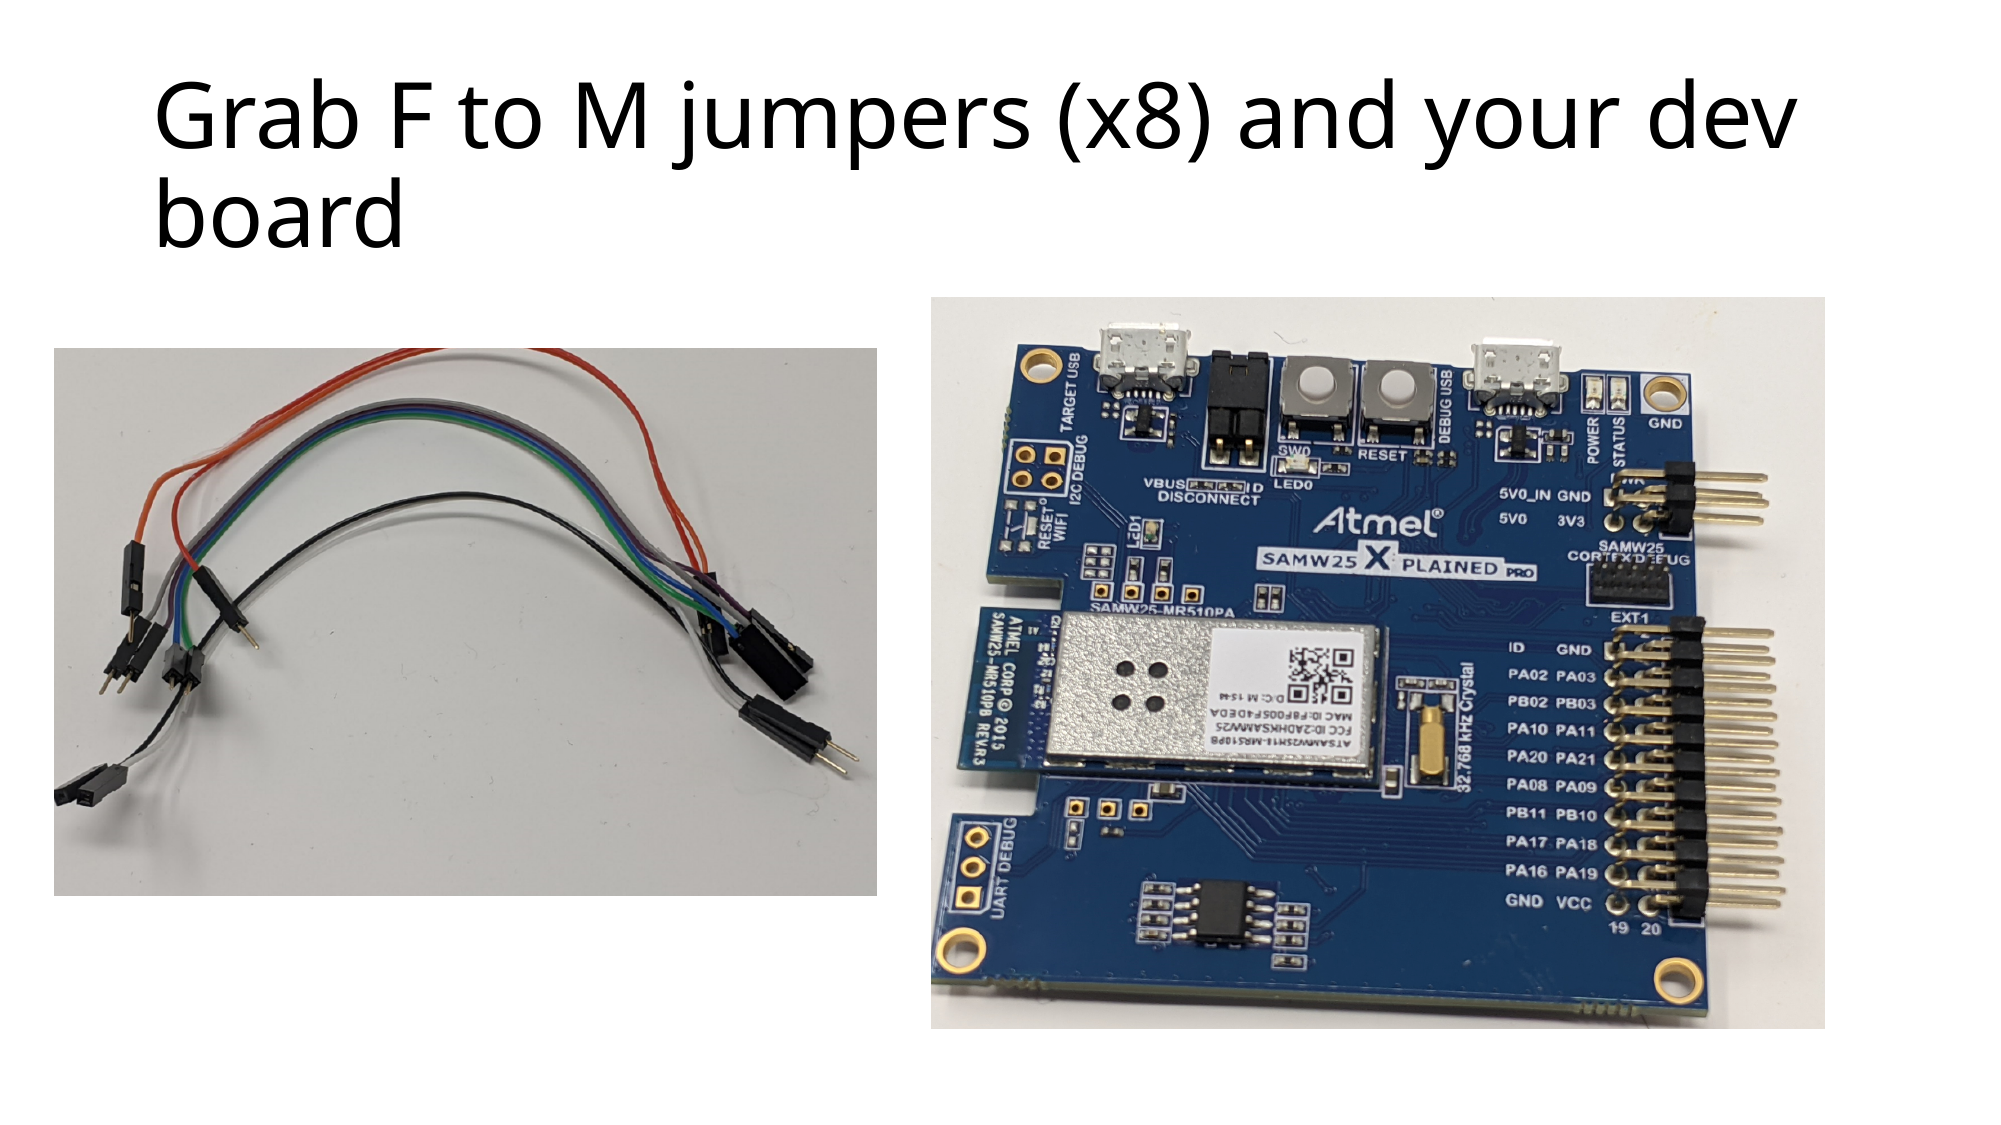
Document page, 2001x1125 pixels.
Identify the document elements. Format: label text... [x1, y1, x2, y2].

picture [54, 348, 877, 896]
title Grab F to M jumpers (x8) and your dev board [137, 59, 1863, 278]
picture [931, 297, 1825, 1029]
